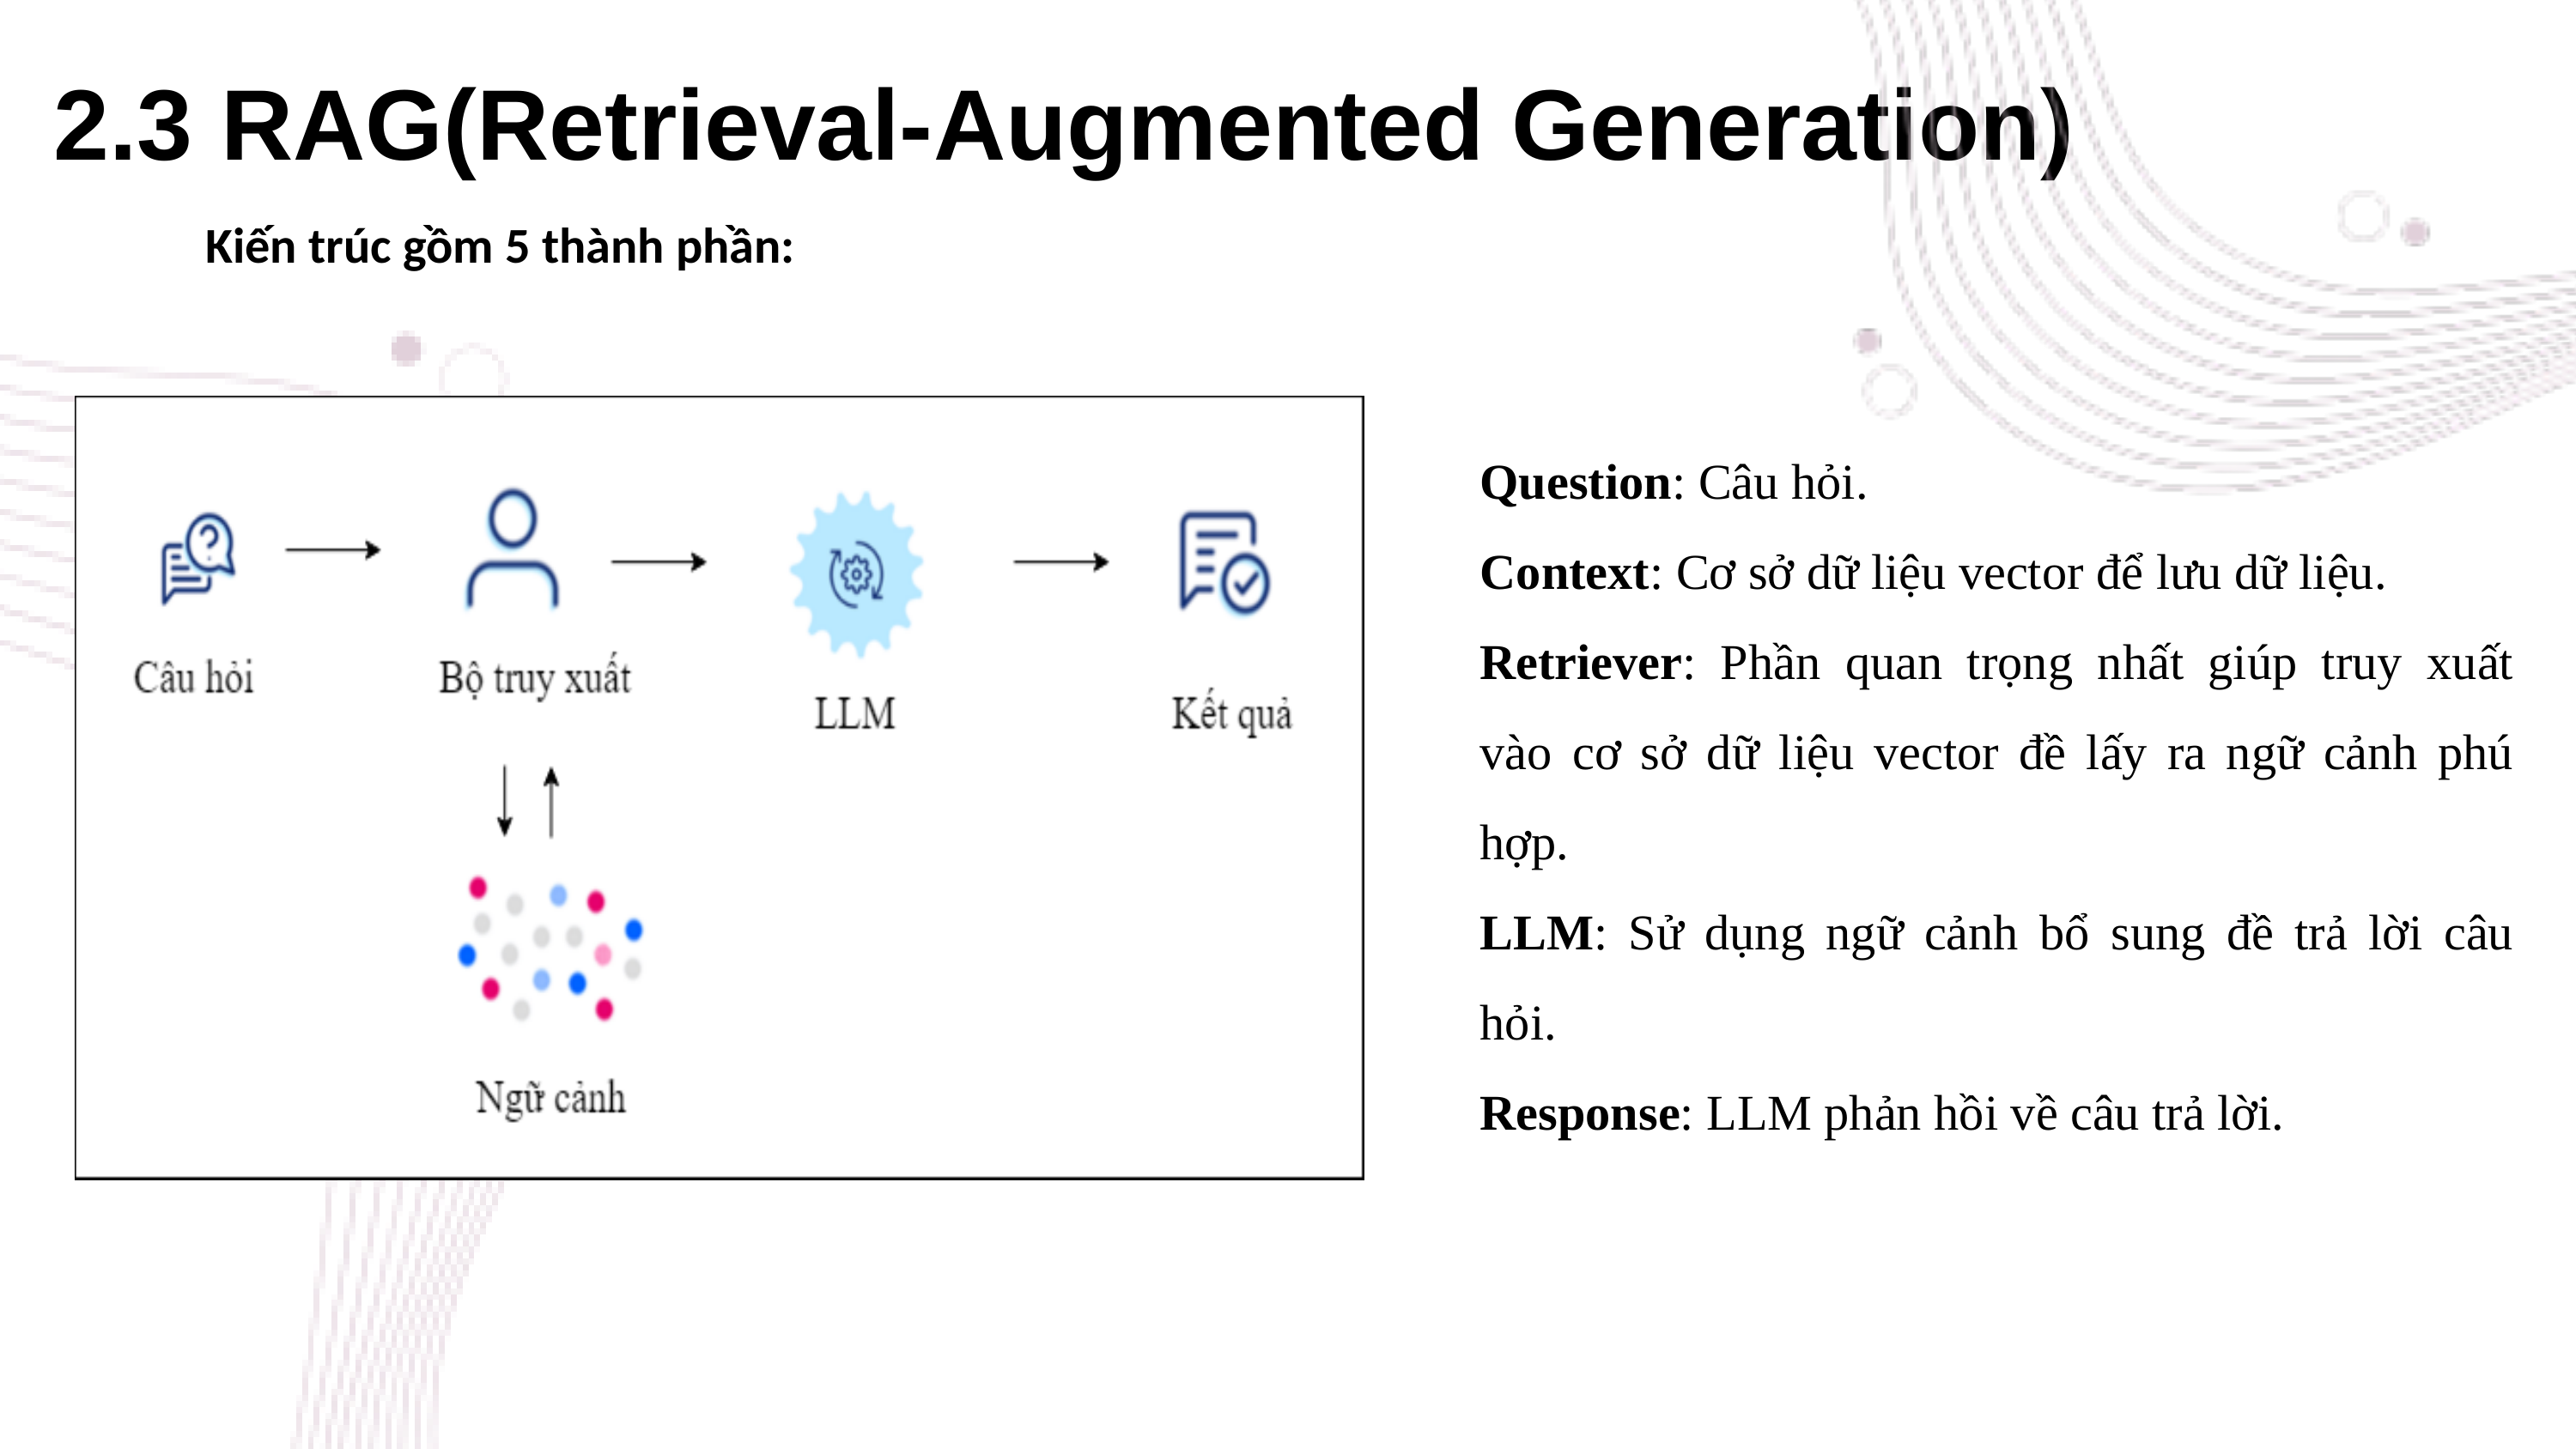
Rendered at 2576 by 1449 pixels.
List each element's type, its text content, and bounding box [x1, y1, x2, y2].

picture [0, 230, 1364, 1449]
text_box Question: Câu hỏi. Context: Cơ sở dữ liệu vector để lưu dữ liệu. Retriever: Phần quan trọng nhất giúp truy xuất vào cơ sở dữ liệu vector đề lấy ra ngữ cảnh phú hợp. LLM: Sử dụng ngữ cảnh bổ sung đề trả lời câu hỏi. Response: LLM phản hồi về câu trả lời. [1467, 413, 2527, 1147]
text_box Kiến trúc gồm 5 thành phần: [193, 206, 1162, 280]
text_box 2.3 RAG(Retrieval-Augmented Generation) [53, 0, 1777, 180]
picture [1780, 0, 2576, 704]
